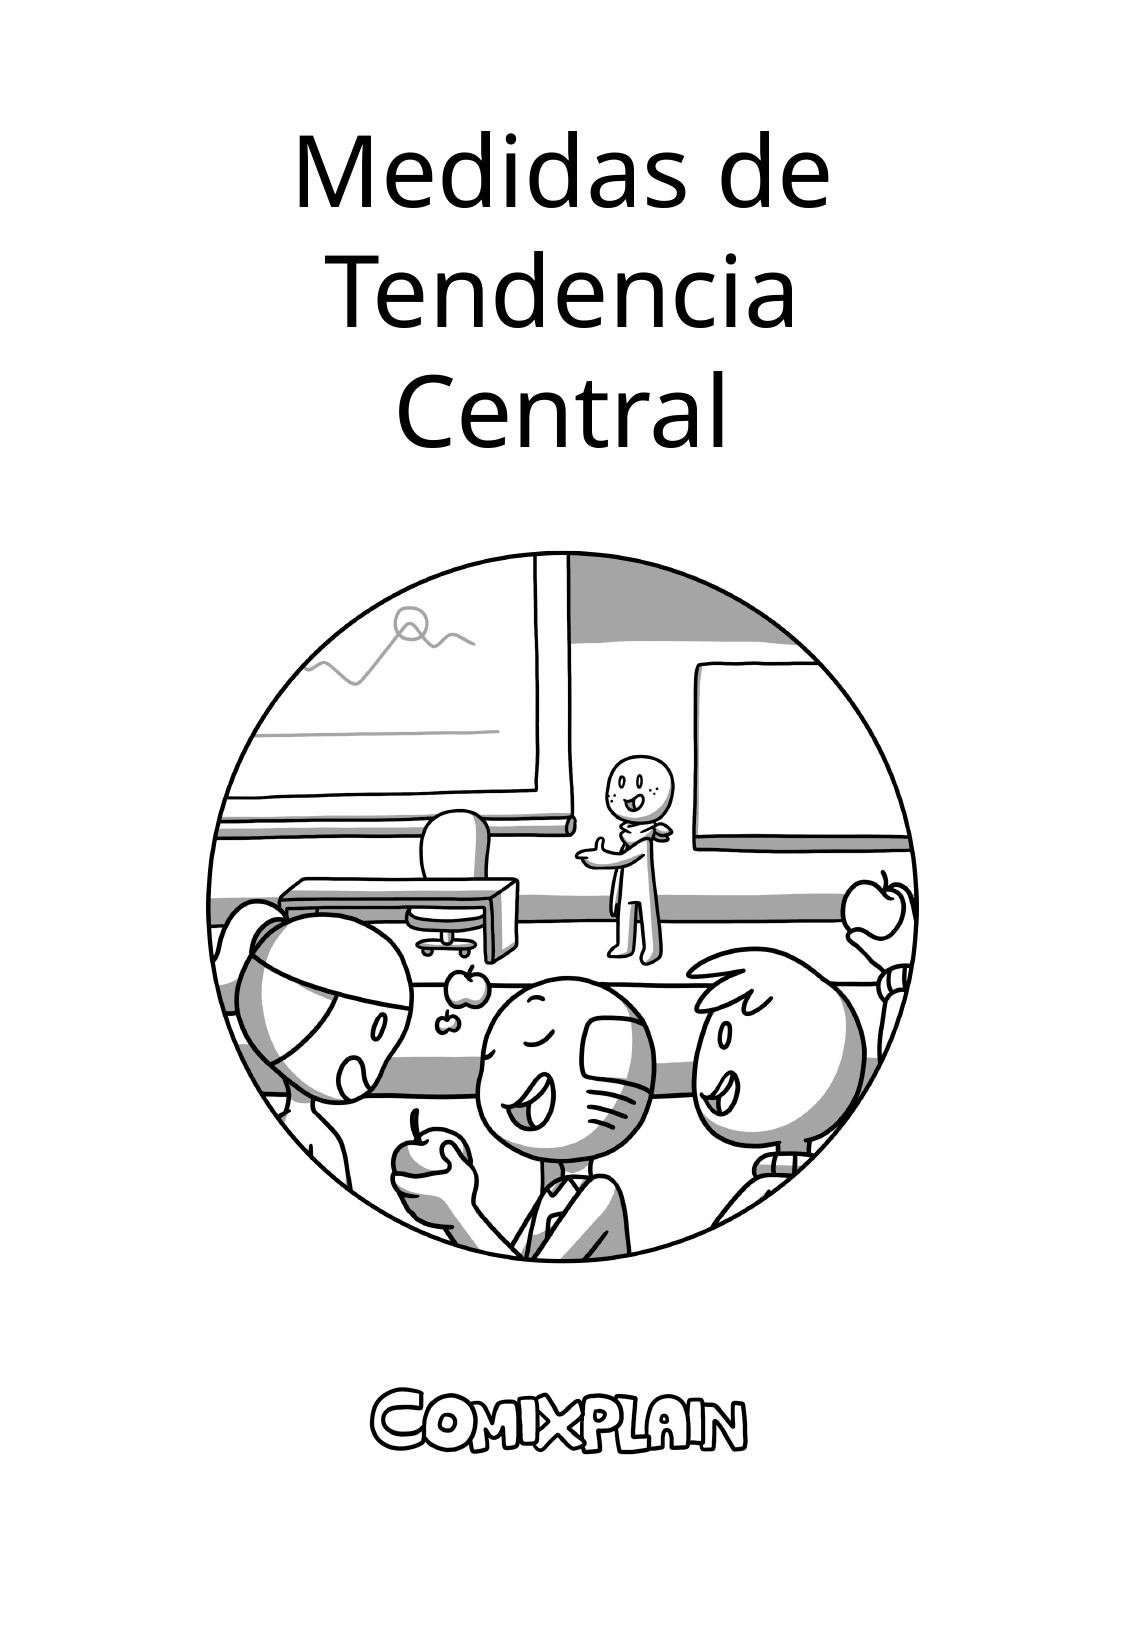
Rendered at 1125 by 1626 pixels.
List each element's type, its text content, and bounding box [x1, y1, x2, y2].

picture [193, 538, 932, 1277]
picture [366, 1383, 759, 1458]
title Medidas de Tendencia Central [193, 99, 932, 475]
